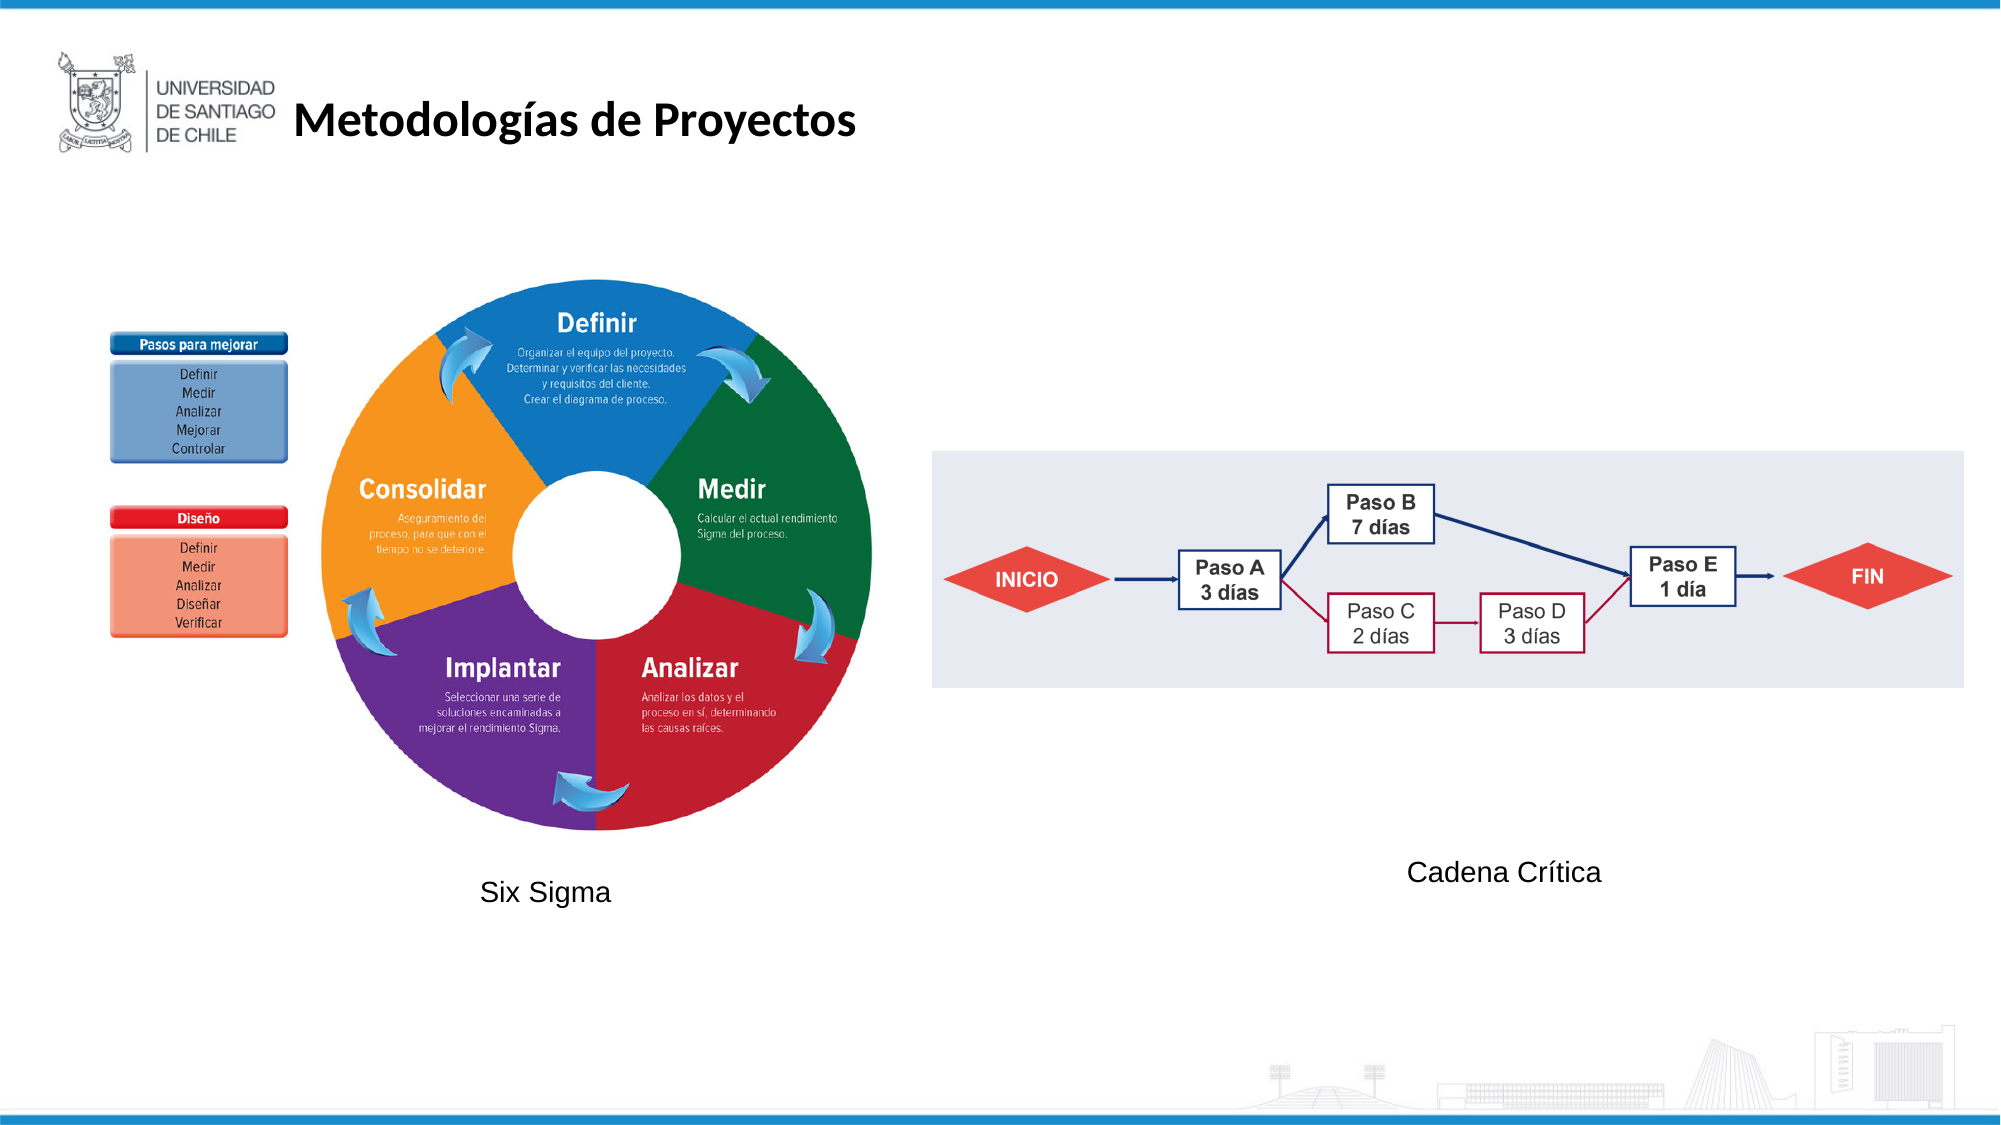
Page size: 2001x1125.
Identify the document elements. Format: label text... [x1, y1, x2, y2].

text_box Cadena Crítica [1392, 845, 1617, 896]
picture [0, 0, 2001, 1125]
title Metodologías de Proyectos [293, 93, 2000, 282]
text_box Six Sigma [465, 865, 627, 916]
